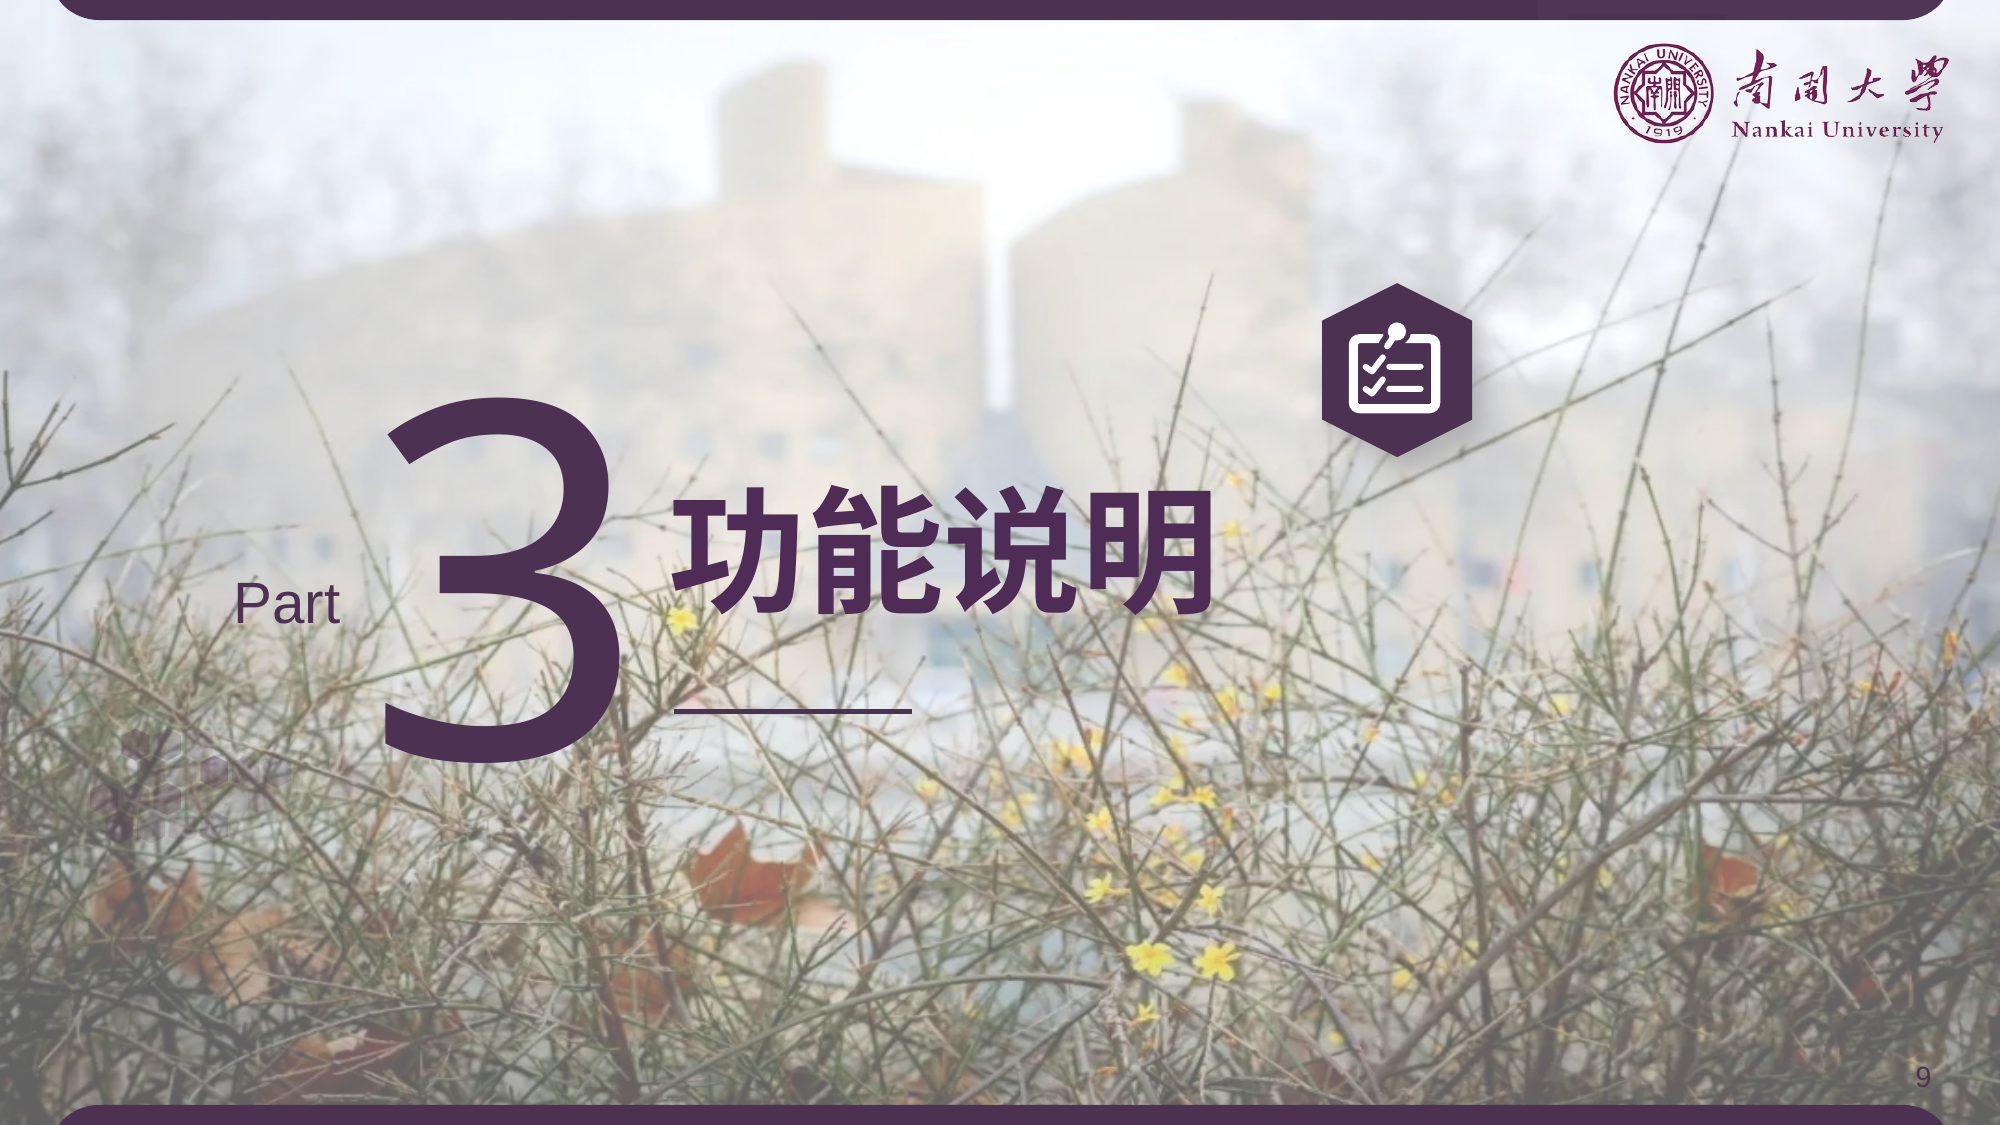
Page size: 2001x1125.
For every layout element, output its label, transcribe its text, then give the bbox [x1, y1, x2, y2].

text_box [1322, 283, 1473, 458]
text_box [89, 728, 291, 844]
text_box 3 [349, 253, 664, 866]
text_box Part [218, 557, 356, 643]
text_box 功能说明 [653, 457, 1234, 637]
picture [1538, 0, 1984, 242]
